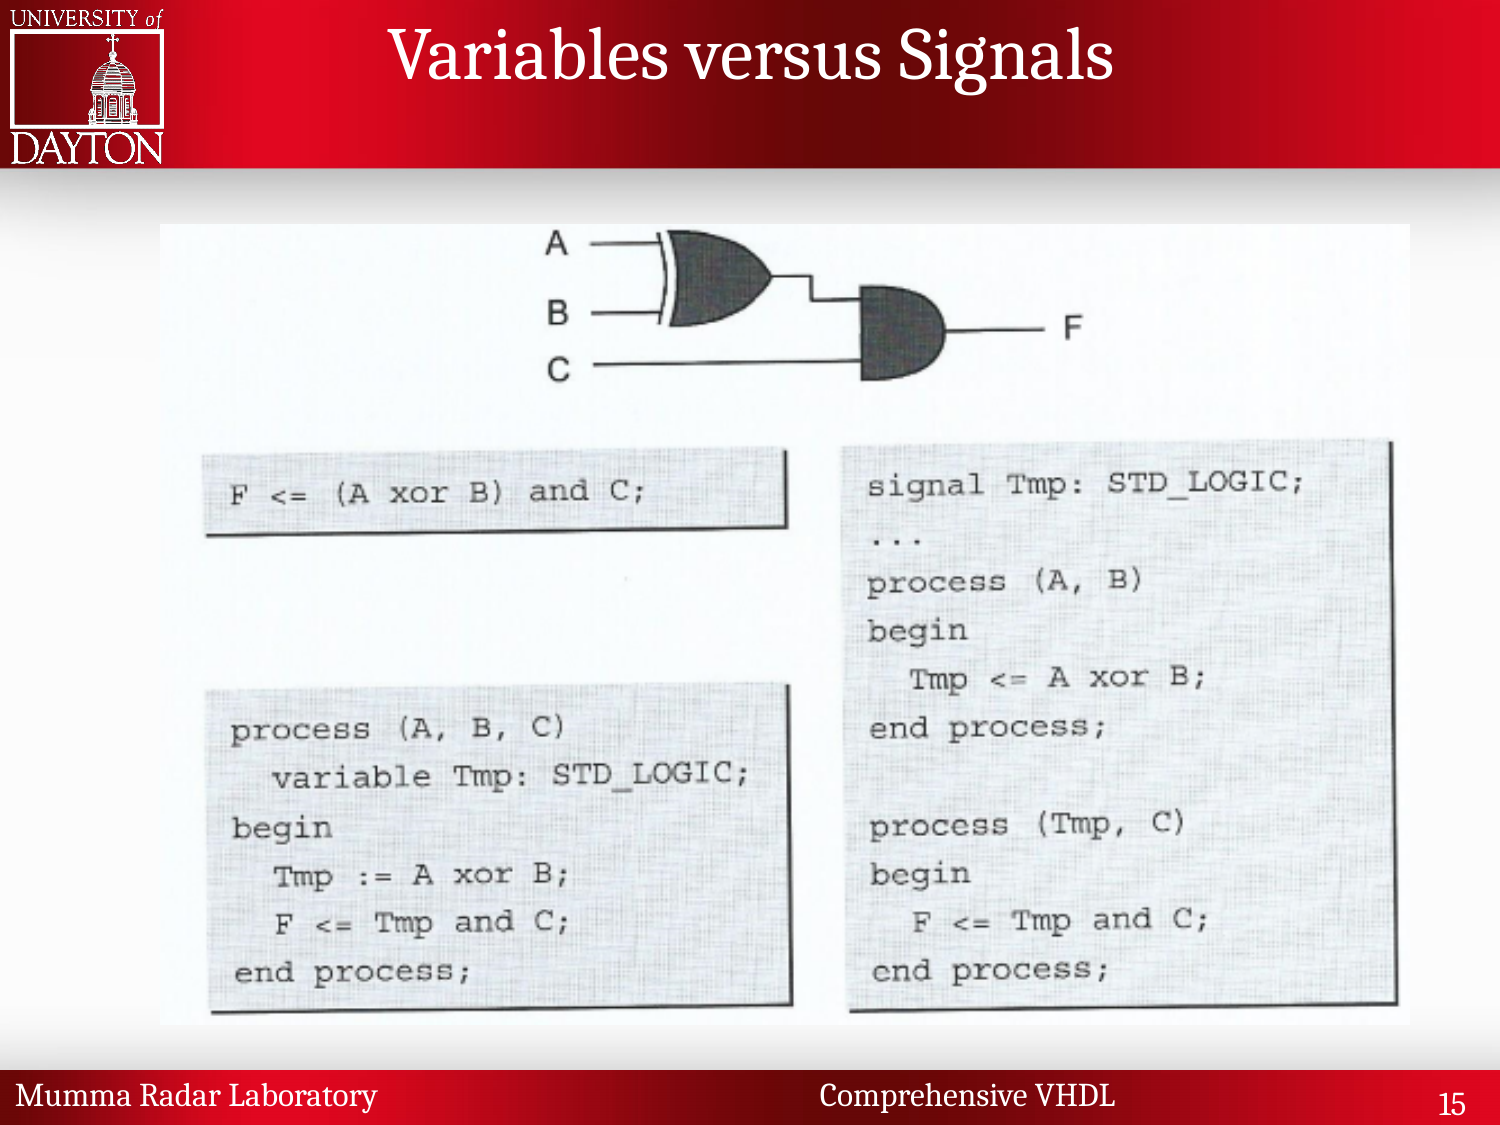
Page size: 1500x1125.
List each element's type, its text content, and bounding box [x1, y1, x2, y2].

title Variables versus Signals [168, 0, 1336, 173]
footer Mumma Radar Laboratory Comprehensive VHDL [0, 1065, 1376, 1125]
picture [0, 0, 1500, 1125]
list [160, 224, 1410, 1025]
